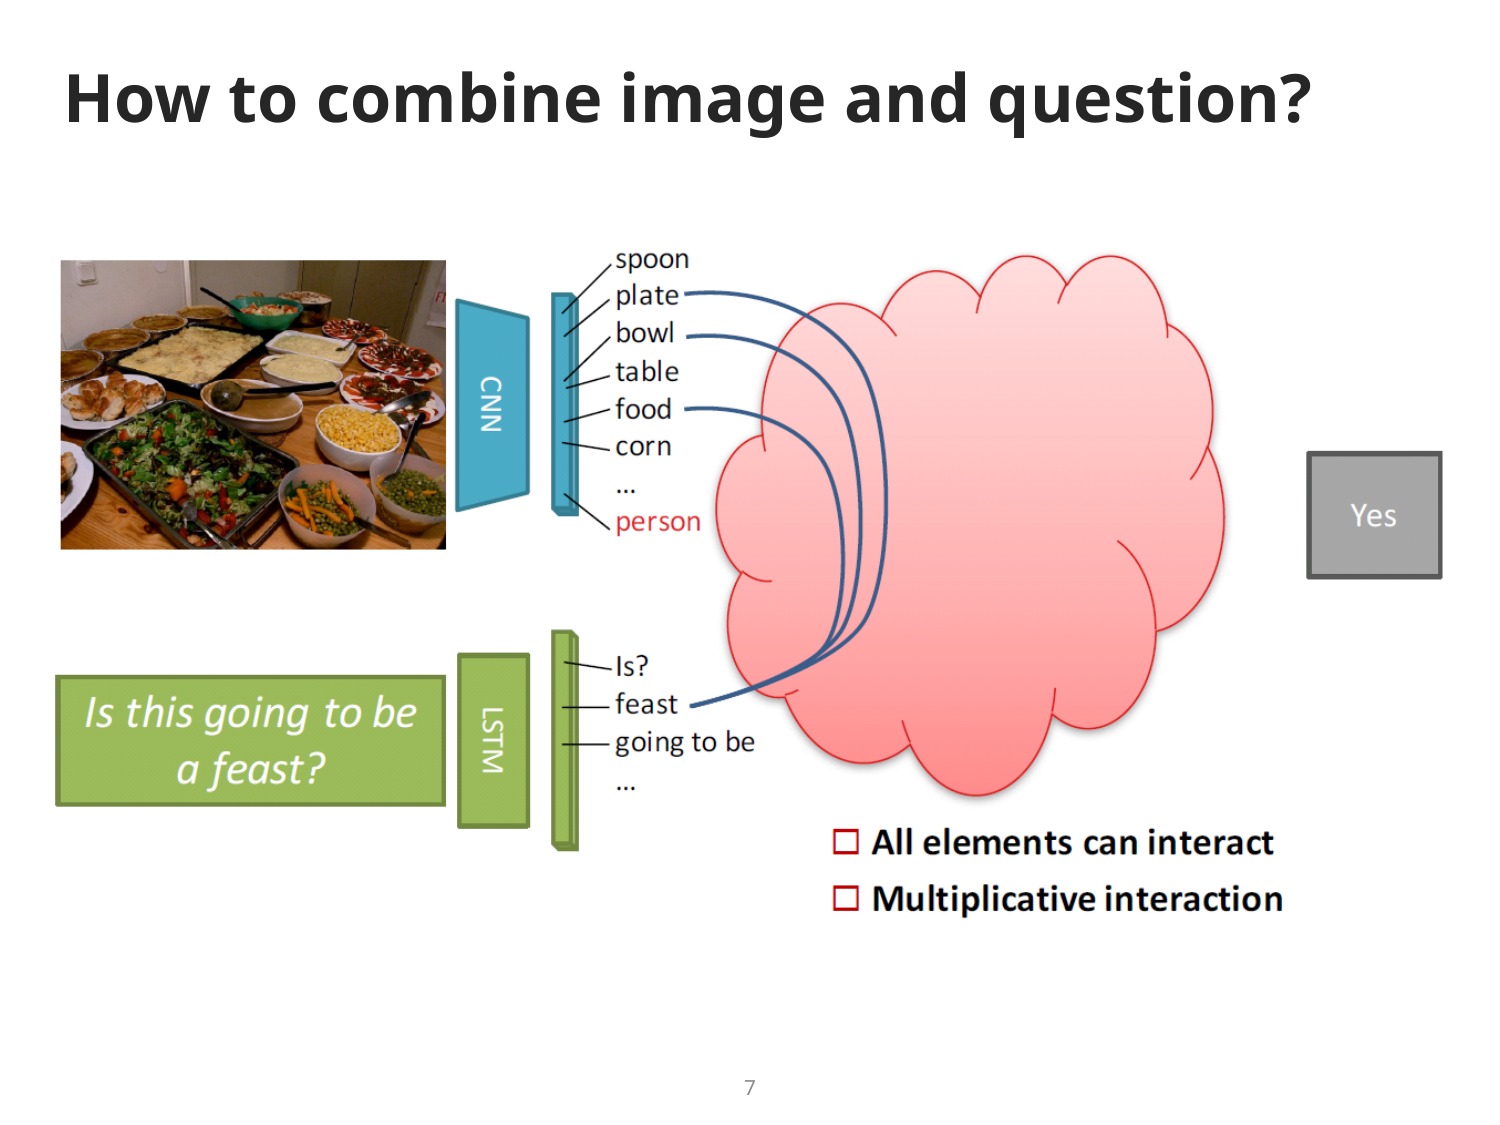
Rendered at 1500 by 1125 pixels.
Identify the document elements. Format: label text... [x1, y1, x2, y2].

slide_number 7 [575, 1058, 925, 1119]
title How to combine image and question? [48, 41, 1456, 149]
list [52, 196, 1448, 1034]
